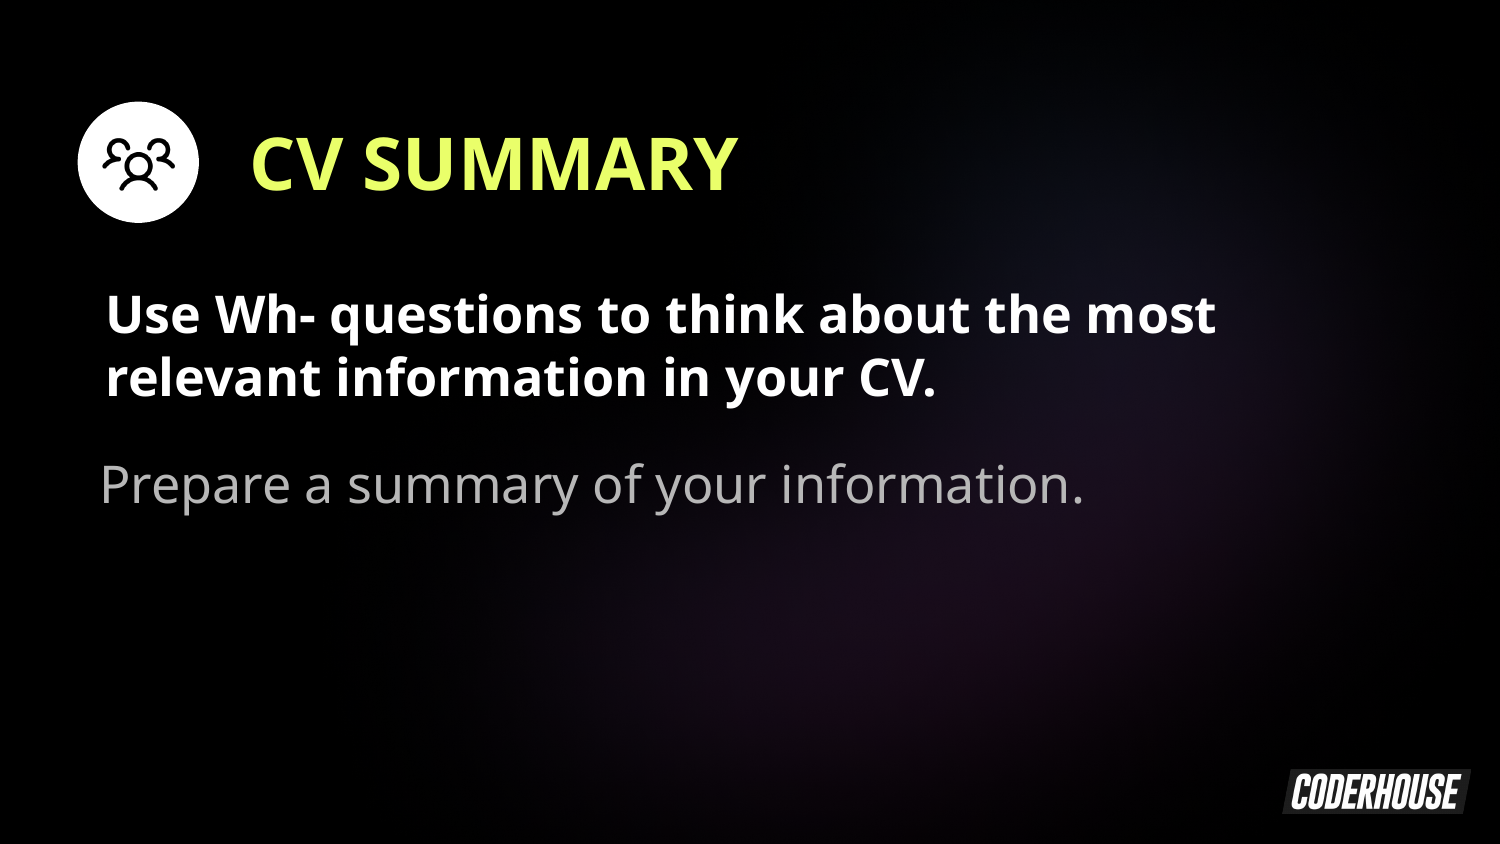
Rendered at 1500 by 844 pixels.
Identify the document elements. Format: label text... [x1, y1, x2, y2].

text_box CV SUMMARY [234, 112, 1411, 222]
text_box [77, 101, 200, 224]
text_box Prepare a summary of your information. [84, 436, 1261, 530]
picture [0, 0, 1500, 844]
text_box Use Wh- questions to think about the most relevant information in your CV. [90, 266, 1254, 422]
